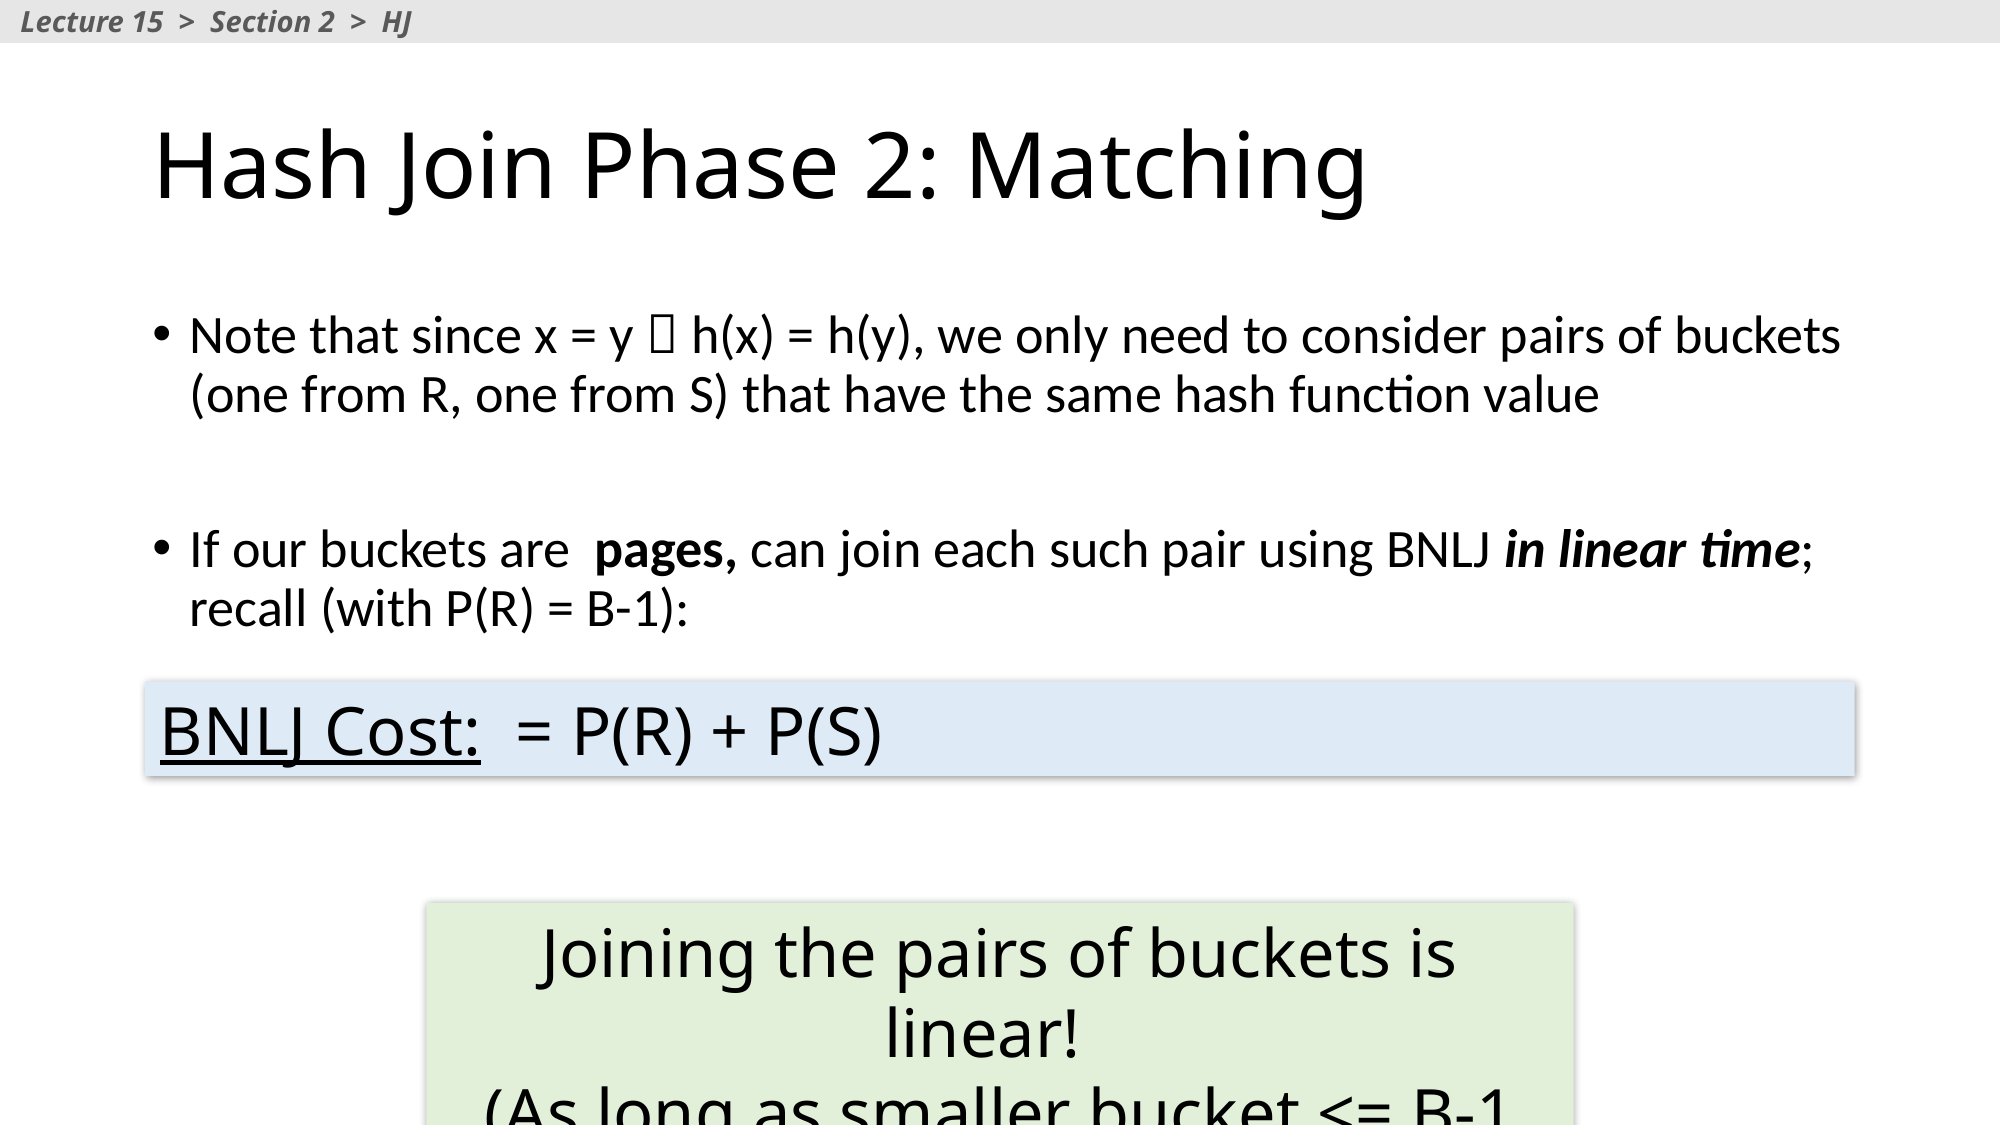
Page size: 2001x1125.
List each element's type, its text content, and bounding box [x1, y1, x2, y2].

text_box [0, 0, 2000, 47]
text_box Joining the pairs of buckets is linear! (As long as smaller bucket <= B-1 pages) [426, 903, 1574, 1125]
title Hash Join Phase 2: Matching [137, 59, 1863, 278]
